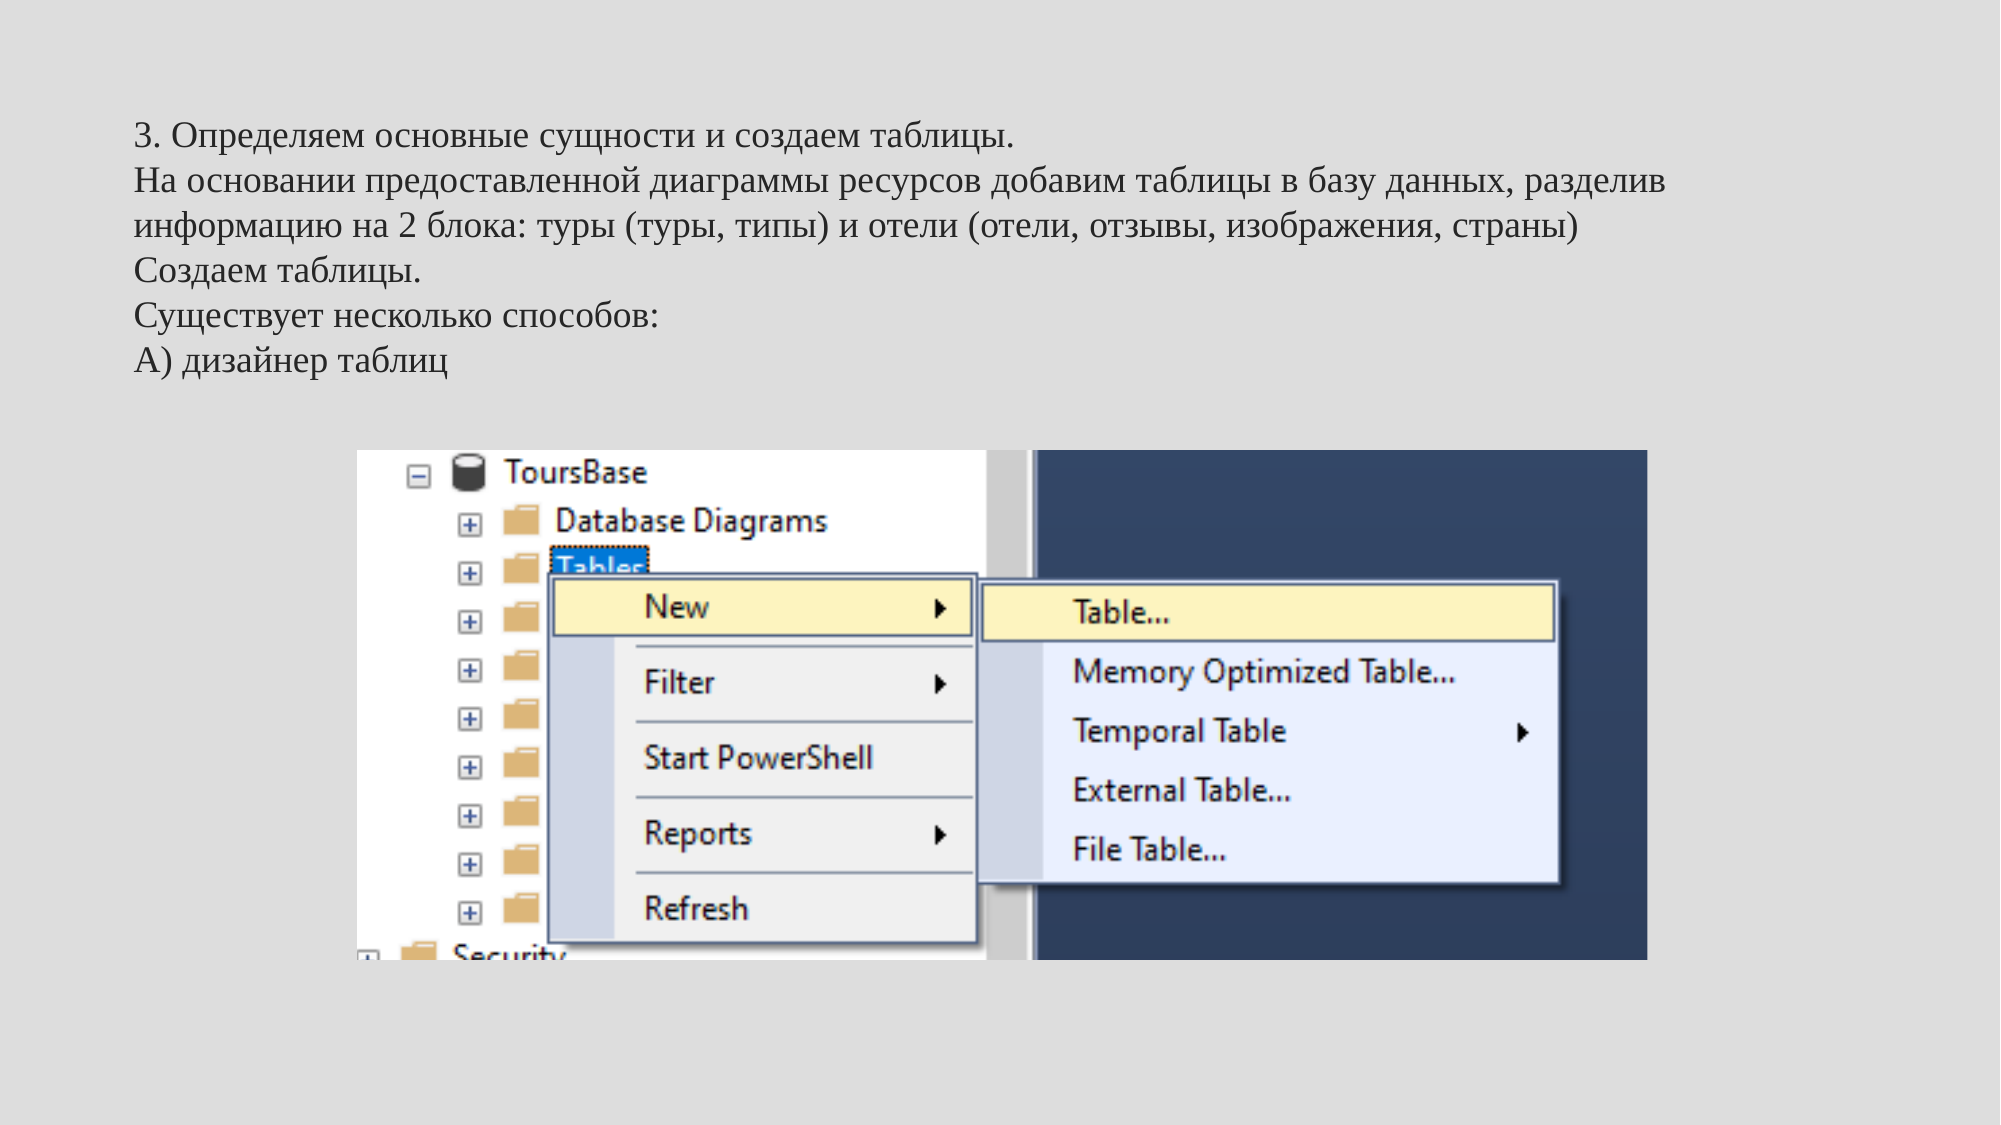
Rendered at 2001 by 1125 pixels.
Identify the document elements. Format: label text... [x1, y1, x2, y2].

picture [357, 449, 1648, 960]
list 3. Определяем основные сущности и создаем таблицы. На основании предоставленной диаграммы ресурсов добавим таблицы в базу данных, разделив информацию на 2 блока: туры (туры, типы) и отели (отели, отзывы, изображения, страны) Создаем таблицы. Существует несколько способов: А) дизайнер таблиц [118, 102, 1886, 1029]
